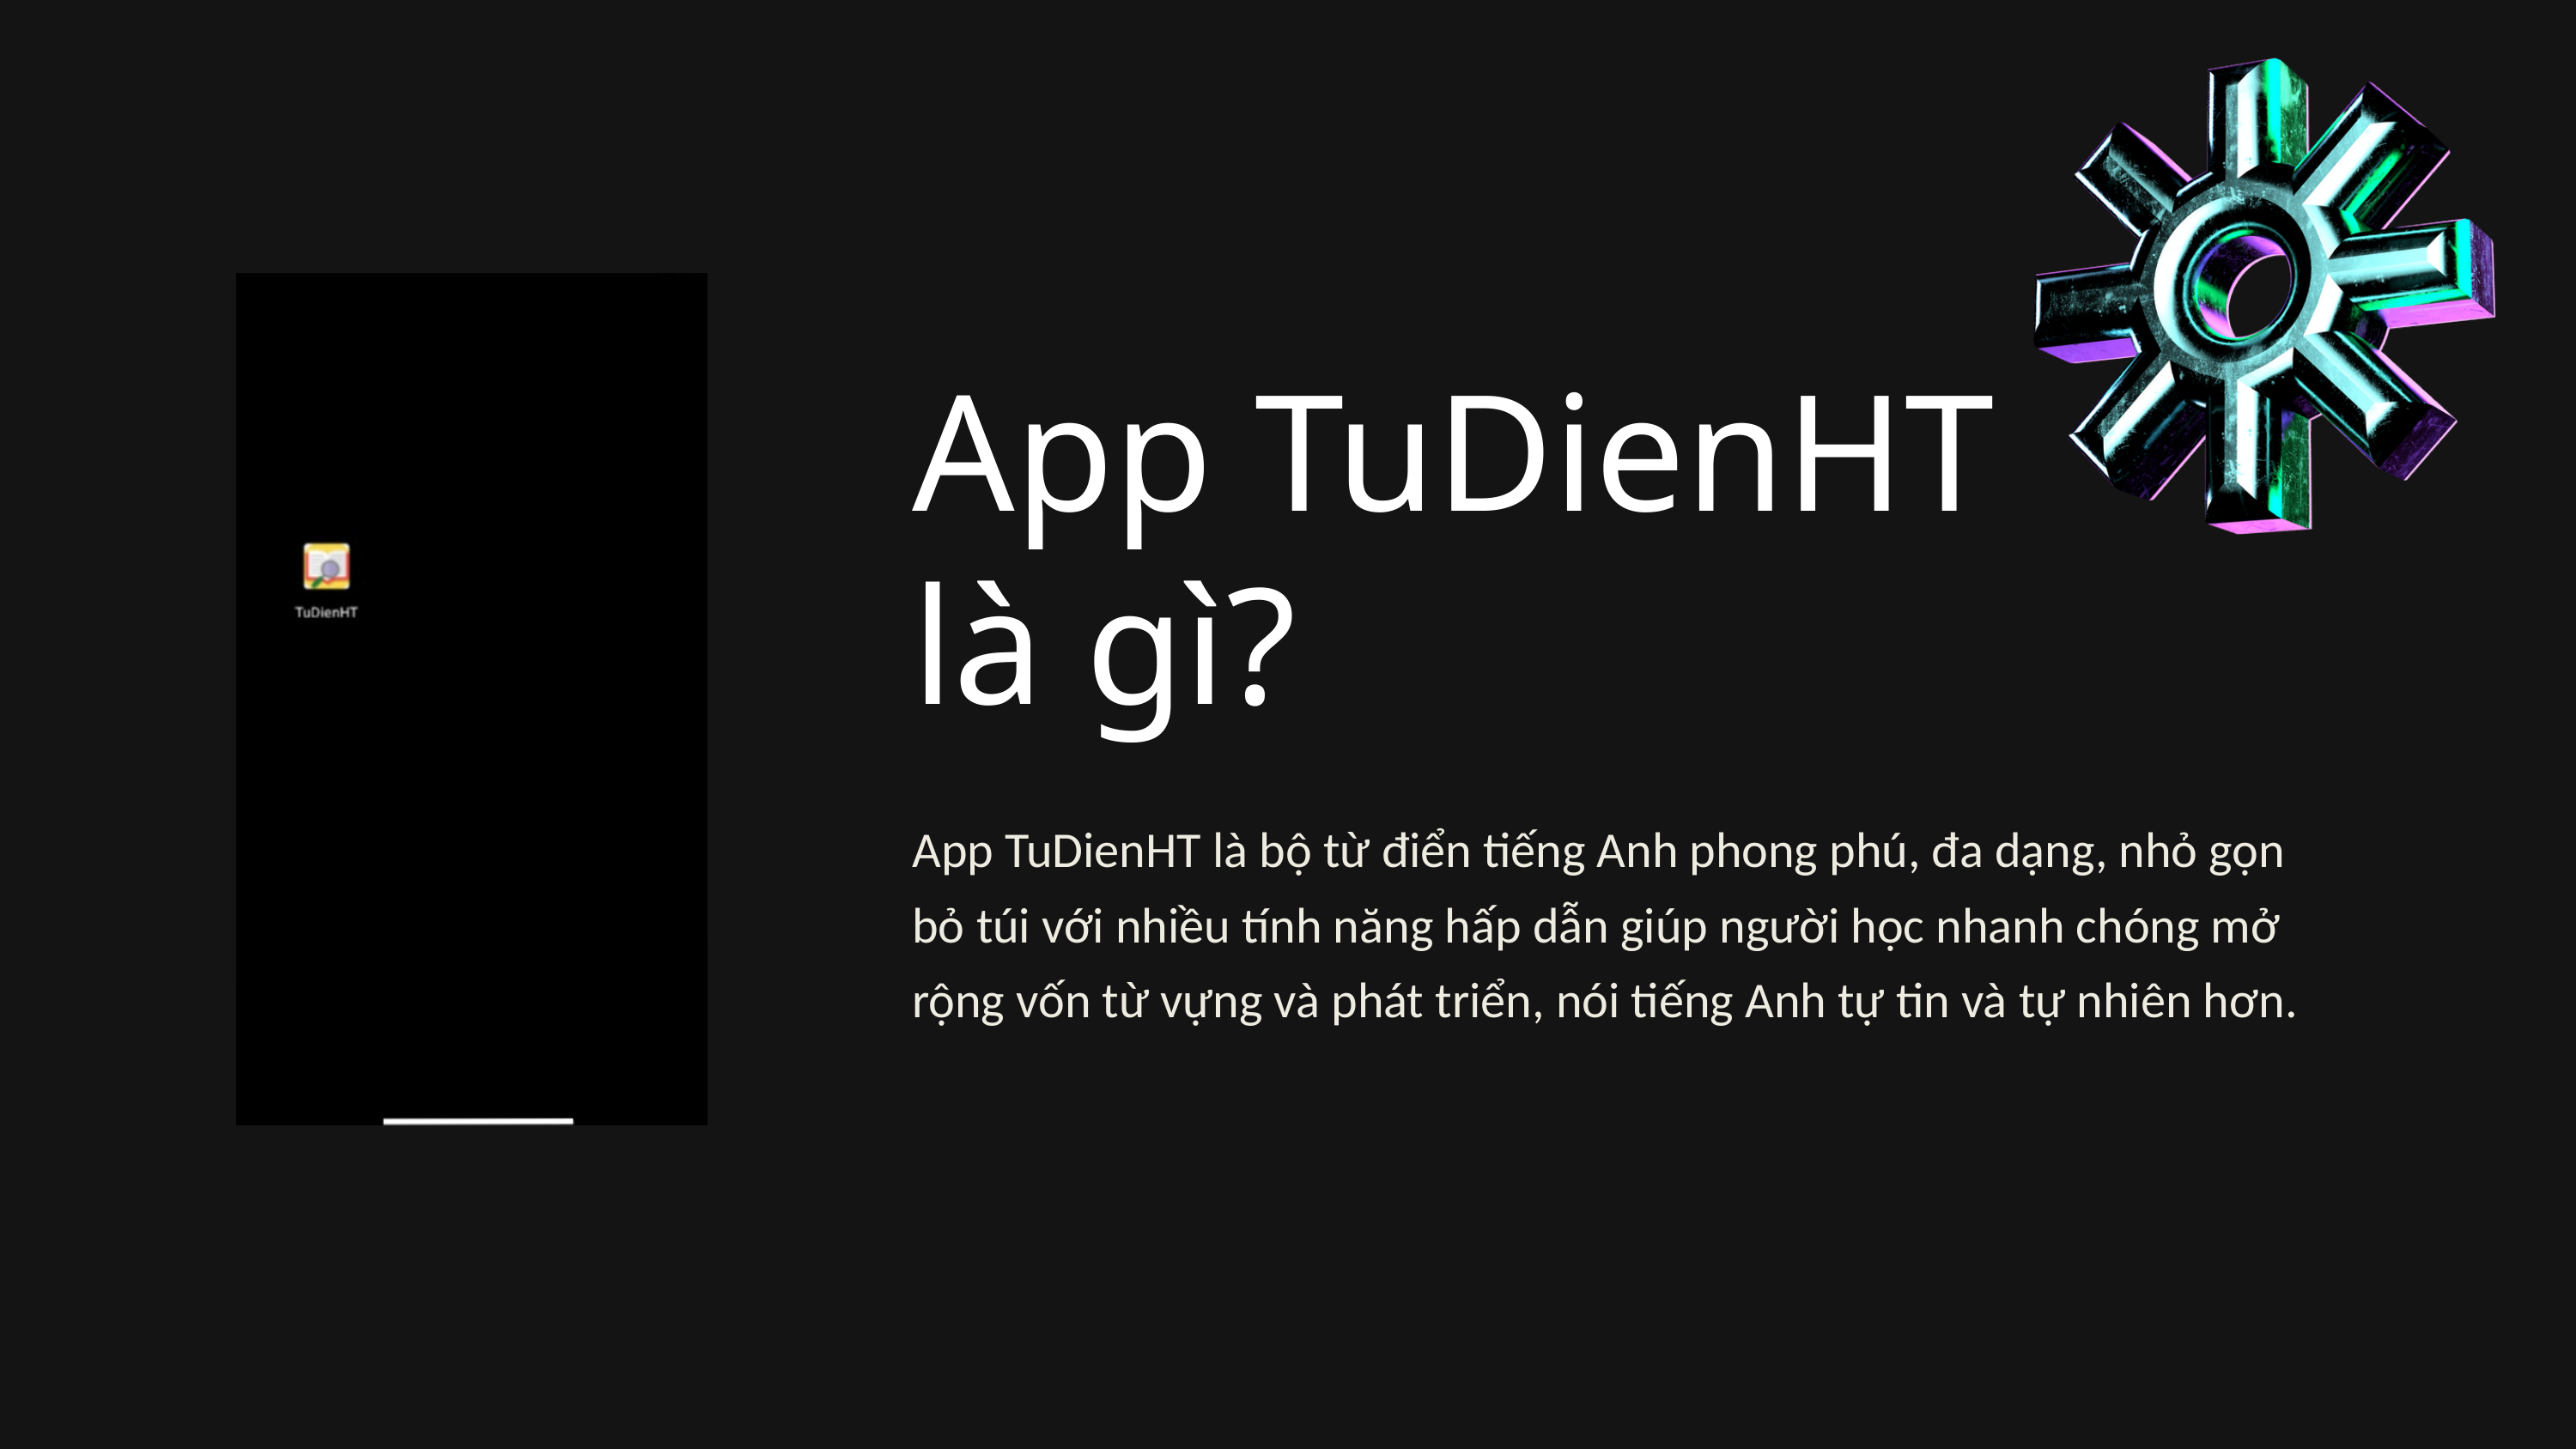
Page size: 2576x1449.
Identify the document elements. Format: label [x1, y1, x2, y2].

text_box [912, 349, 2321, 1106]
picture [235, 273, 708, 1126]
text_box [2033, 58, 2496, 535]
